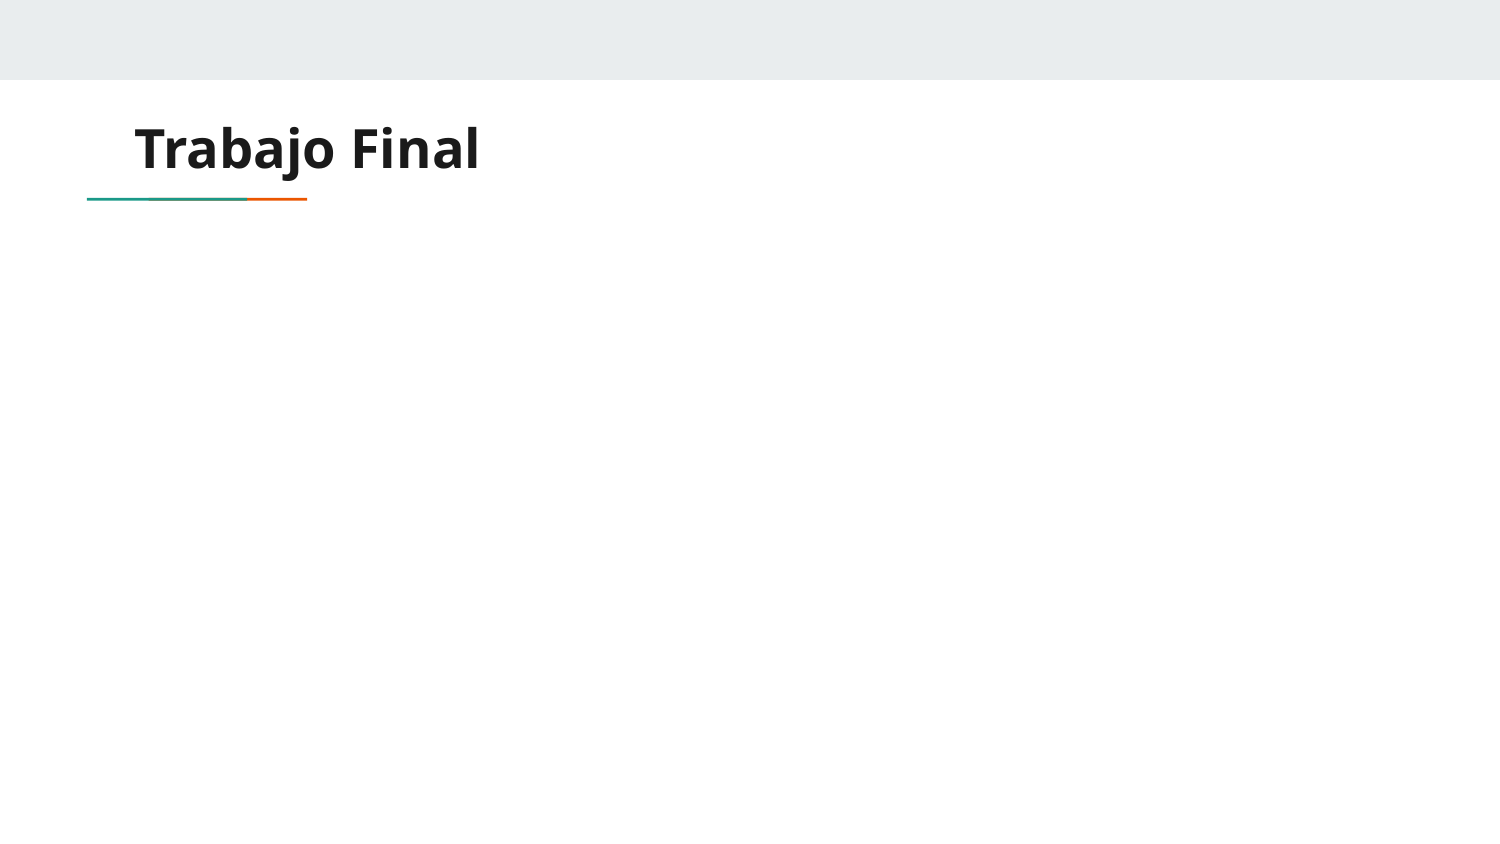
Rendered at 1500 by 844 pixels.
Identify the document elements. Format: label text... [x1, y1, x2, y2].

title Trabajo Final [119, 99, 1381, 187]
